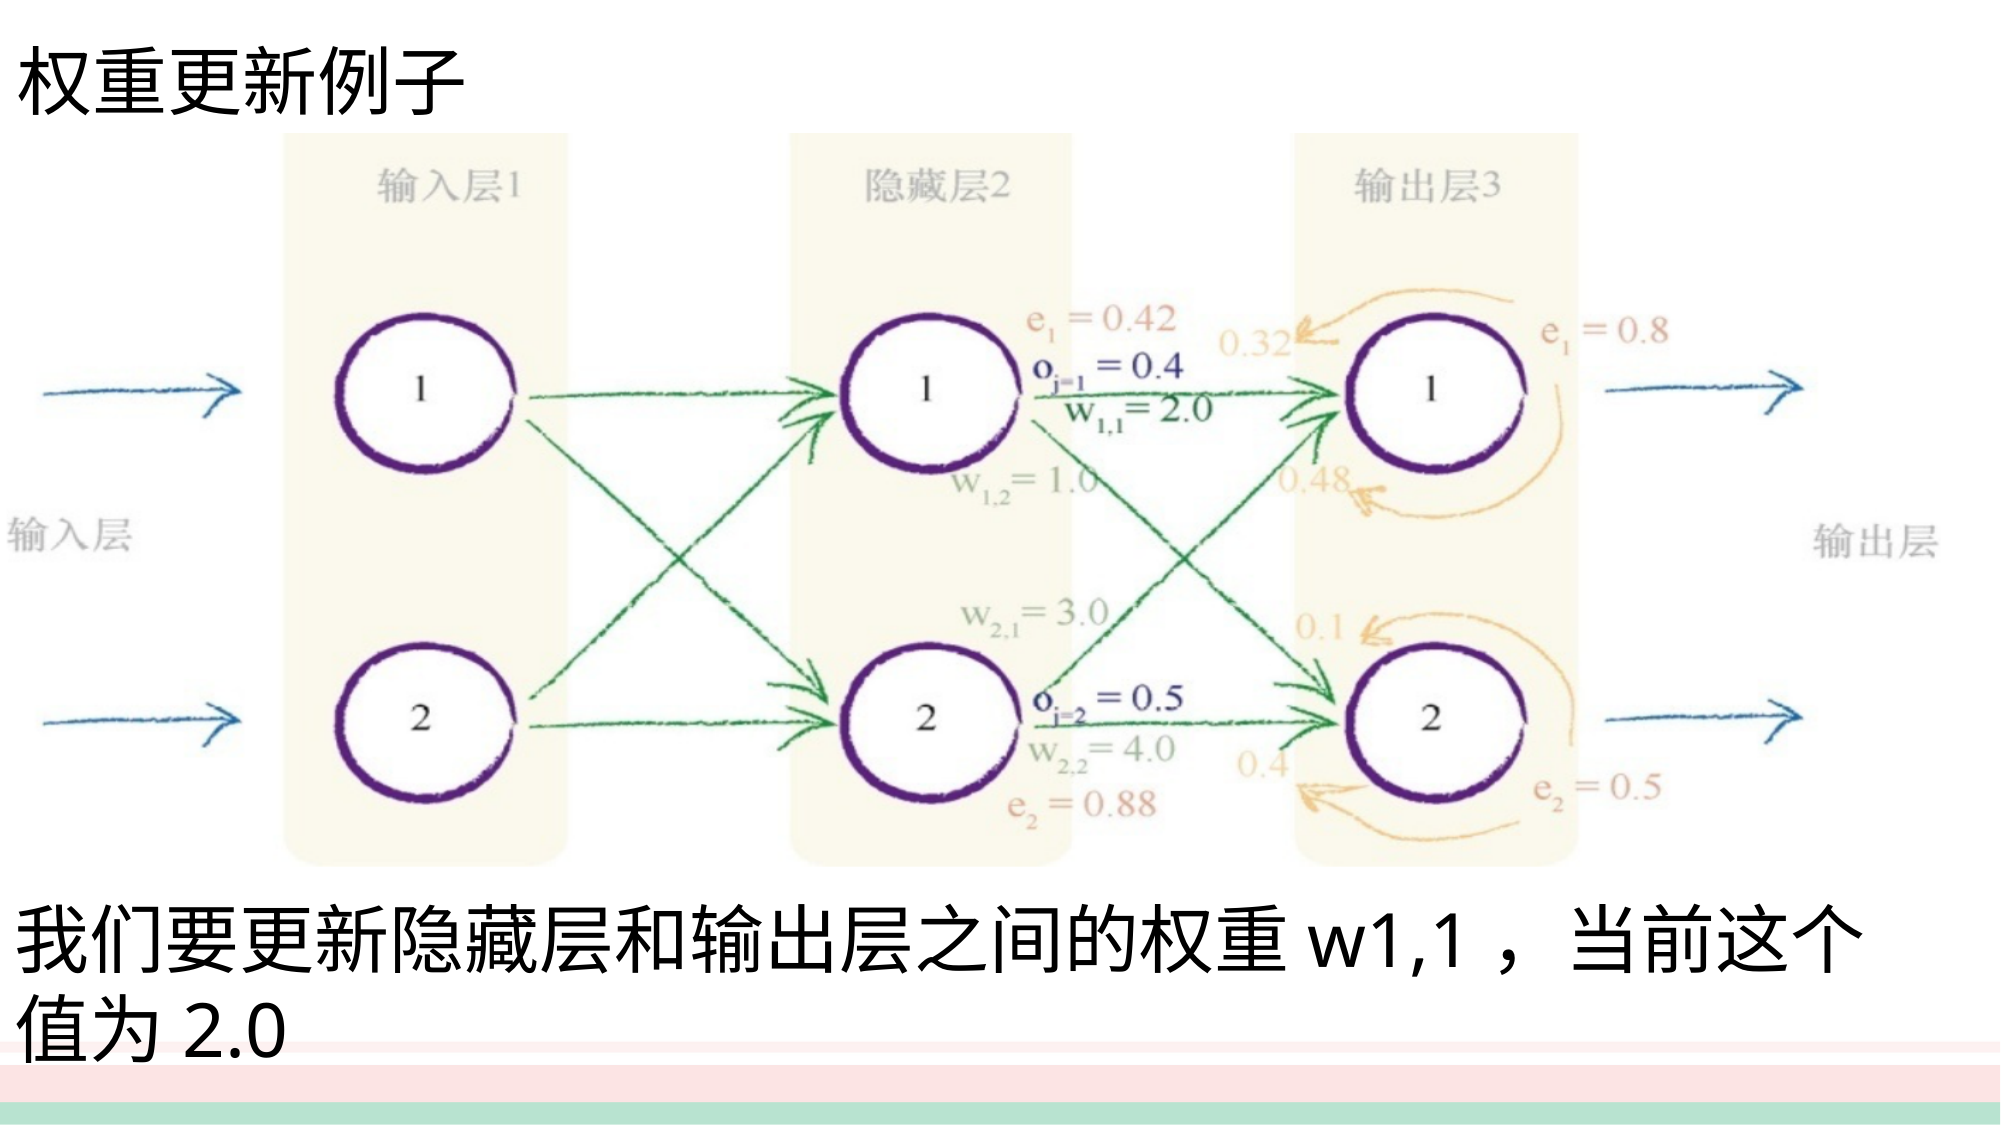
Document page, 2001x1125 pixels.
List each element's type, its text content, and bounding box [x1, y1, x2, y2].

text_box 我们要更新隐藏层和输出层之间的权重w1,1，当前这个值为2.0 [0, 885, 1899, 1081]
picture [0, 0, 2001, 1125]
text_box 权重更新例子 [2, 27, 483, 132]
